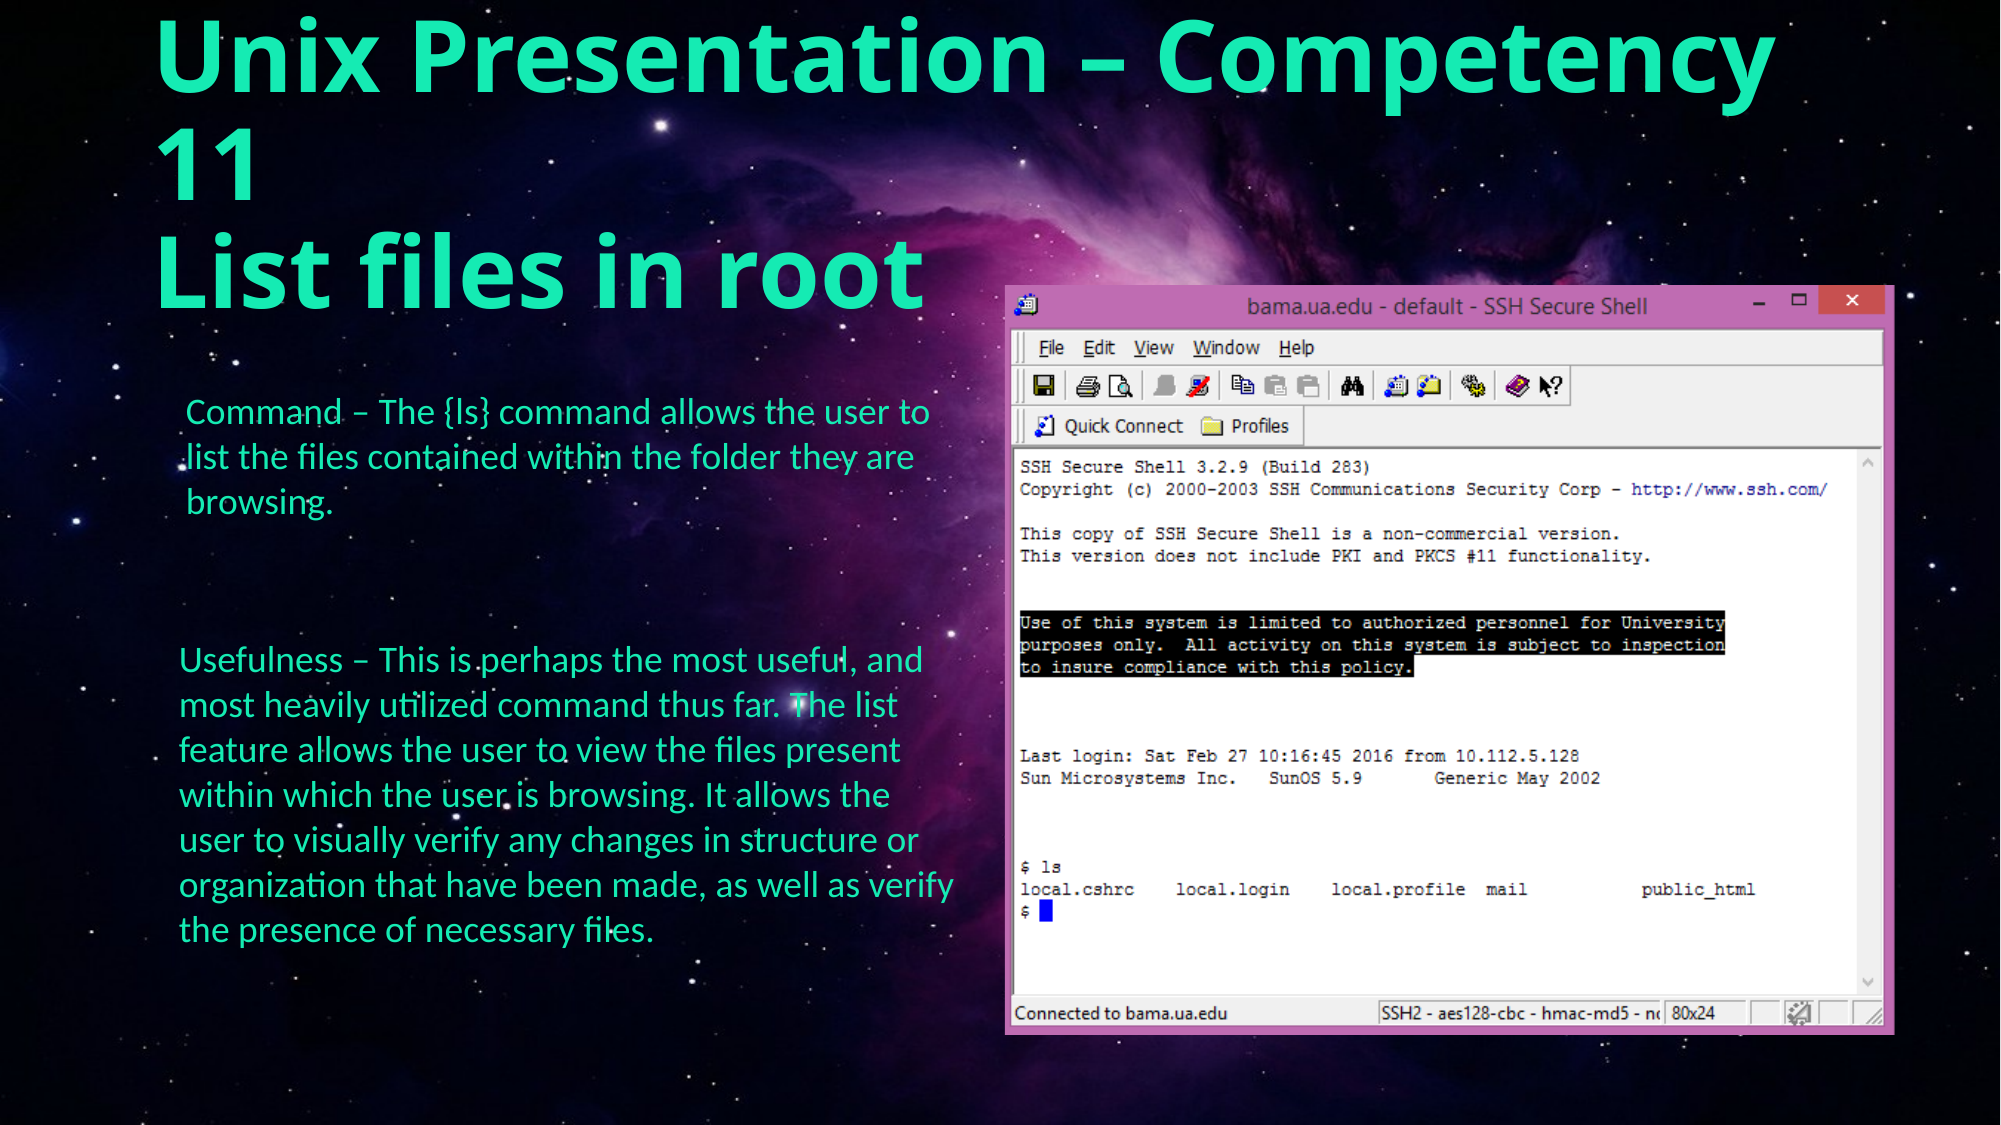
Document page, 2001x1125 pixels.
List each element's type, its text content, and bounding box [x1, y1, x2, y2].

picture [0, 0, 2001, 1125]
text_box Usefulness – This is perhaps the most useful, and most heavily utilized command thus far. The list feature allows the user to view the files present within which the user is browsing. It allows the user to visually verify any changes in structure or organization that have been made, as well as verify the presence of necessary files. [163, 628, 971, 958]
text_box Command – The {ls} command allows the user to list the files contained within the folder they are browsing. [171, 379, 971, 530]
title Unix Presentation – Competency 11 List files in root [137, 59, 1863, 278]
